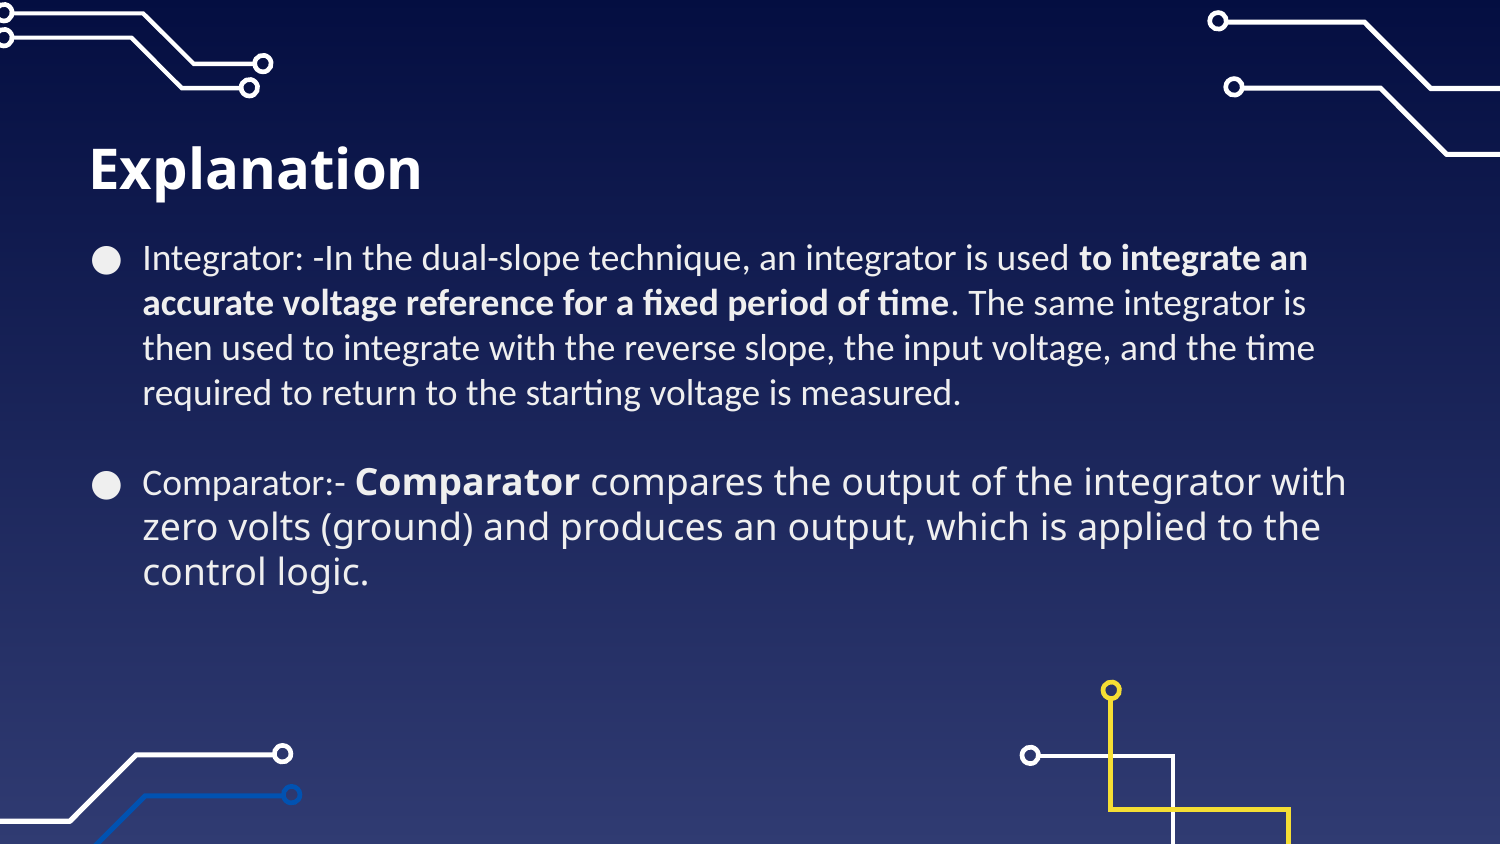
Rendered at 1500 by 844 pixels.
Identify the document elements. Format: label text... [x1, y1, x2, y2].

title Explanation [73, 116, 1264, 180]
list Integrator: -In the dual-slope technique, an integrator is used to integrate an accurate voltage reference for a fixed period of time. The same integrator is then used to integrate with the reverse slope, the input voltage, and the time required to return to the starting voltage is measured. Comparator:- Comparator compares the output of the integrator with zero volts (ground) and produces an output, which is applied to the control logic. [52, 180, 1383, 691]
